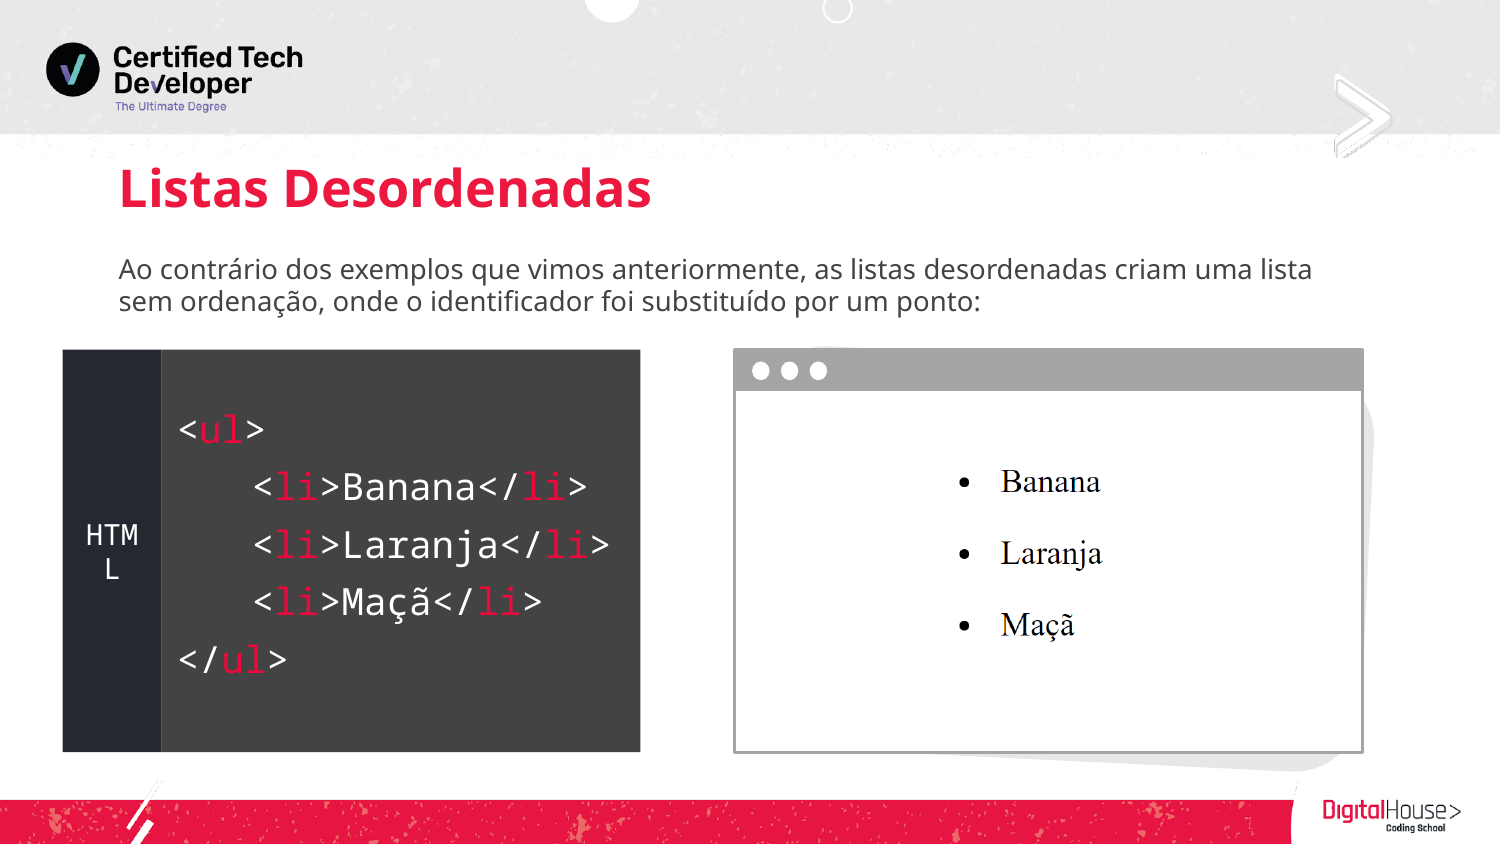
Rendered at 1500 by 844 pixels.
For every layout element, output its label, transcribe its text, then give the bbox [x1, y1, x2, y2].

text_box [809, 361, 828, 381]
text_box [780, 361, 799, 381]
picture [889, 416, 1209, 731]
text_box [62, 349, 641, 753]
picture [0, 780, 1500, 844]
text_box [1363, 399, 1375, 669]
text_box [905, 753, 1341, 772]
text_box [734, 349, 1363, 391]
subtitle Ao contrário dos exemplos que vimos anteriormente, as listas desordenadas criam uma lista sem ordenação, onde o identificador foi substituído por um ponto: [103, 239, 1376, 338]
picture [0, 0, 1500, 158]
text_box [752, 361, 770, 381]
text_box Listas Desordenadas [103, 147, 1297, 239]
text_box [734, 391, 1363, 753]
